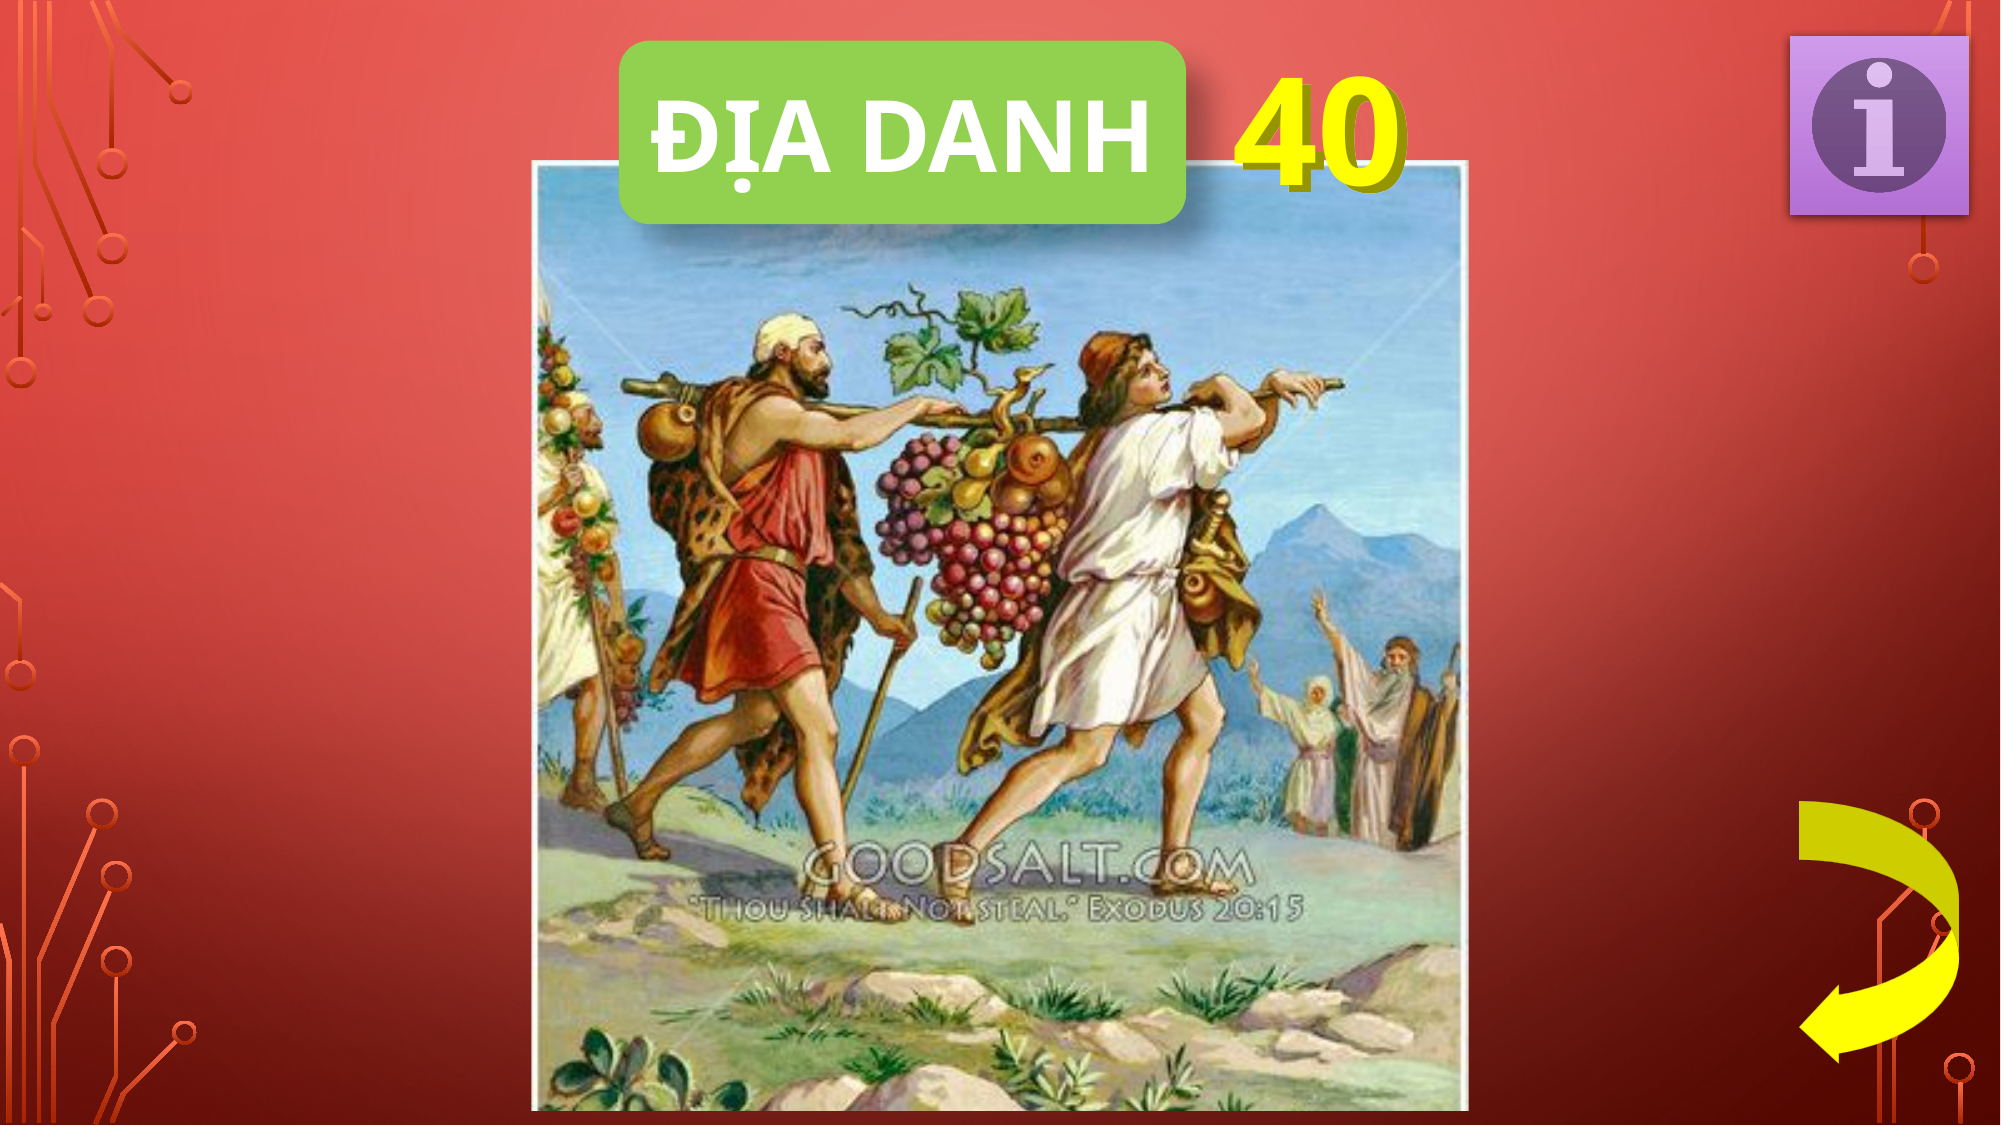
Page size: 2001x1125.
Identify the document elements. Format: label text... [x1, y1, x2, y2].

text_box ĐỊA DANH [617, 39, 1188, 159]
text_box 40 [1217, 28, 1419, 159]
text_box [1789, 35, 1969, 215]
picture [1799, 801, 1960, 1064]
picture [530, 159, 1469, 1111]
